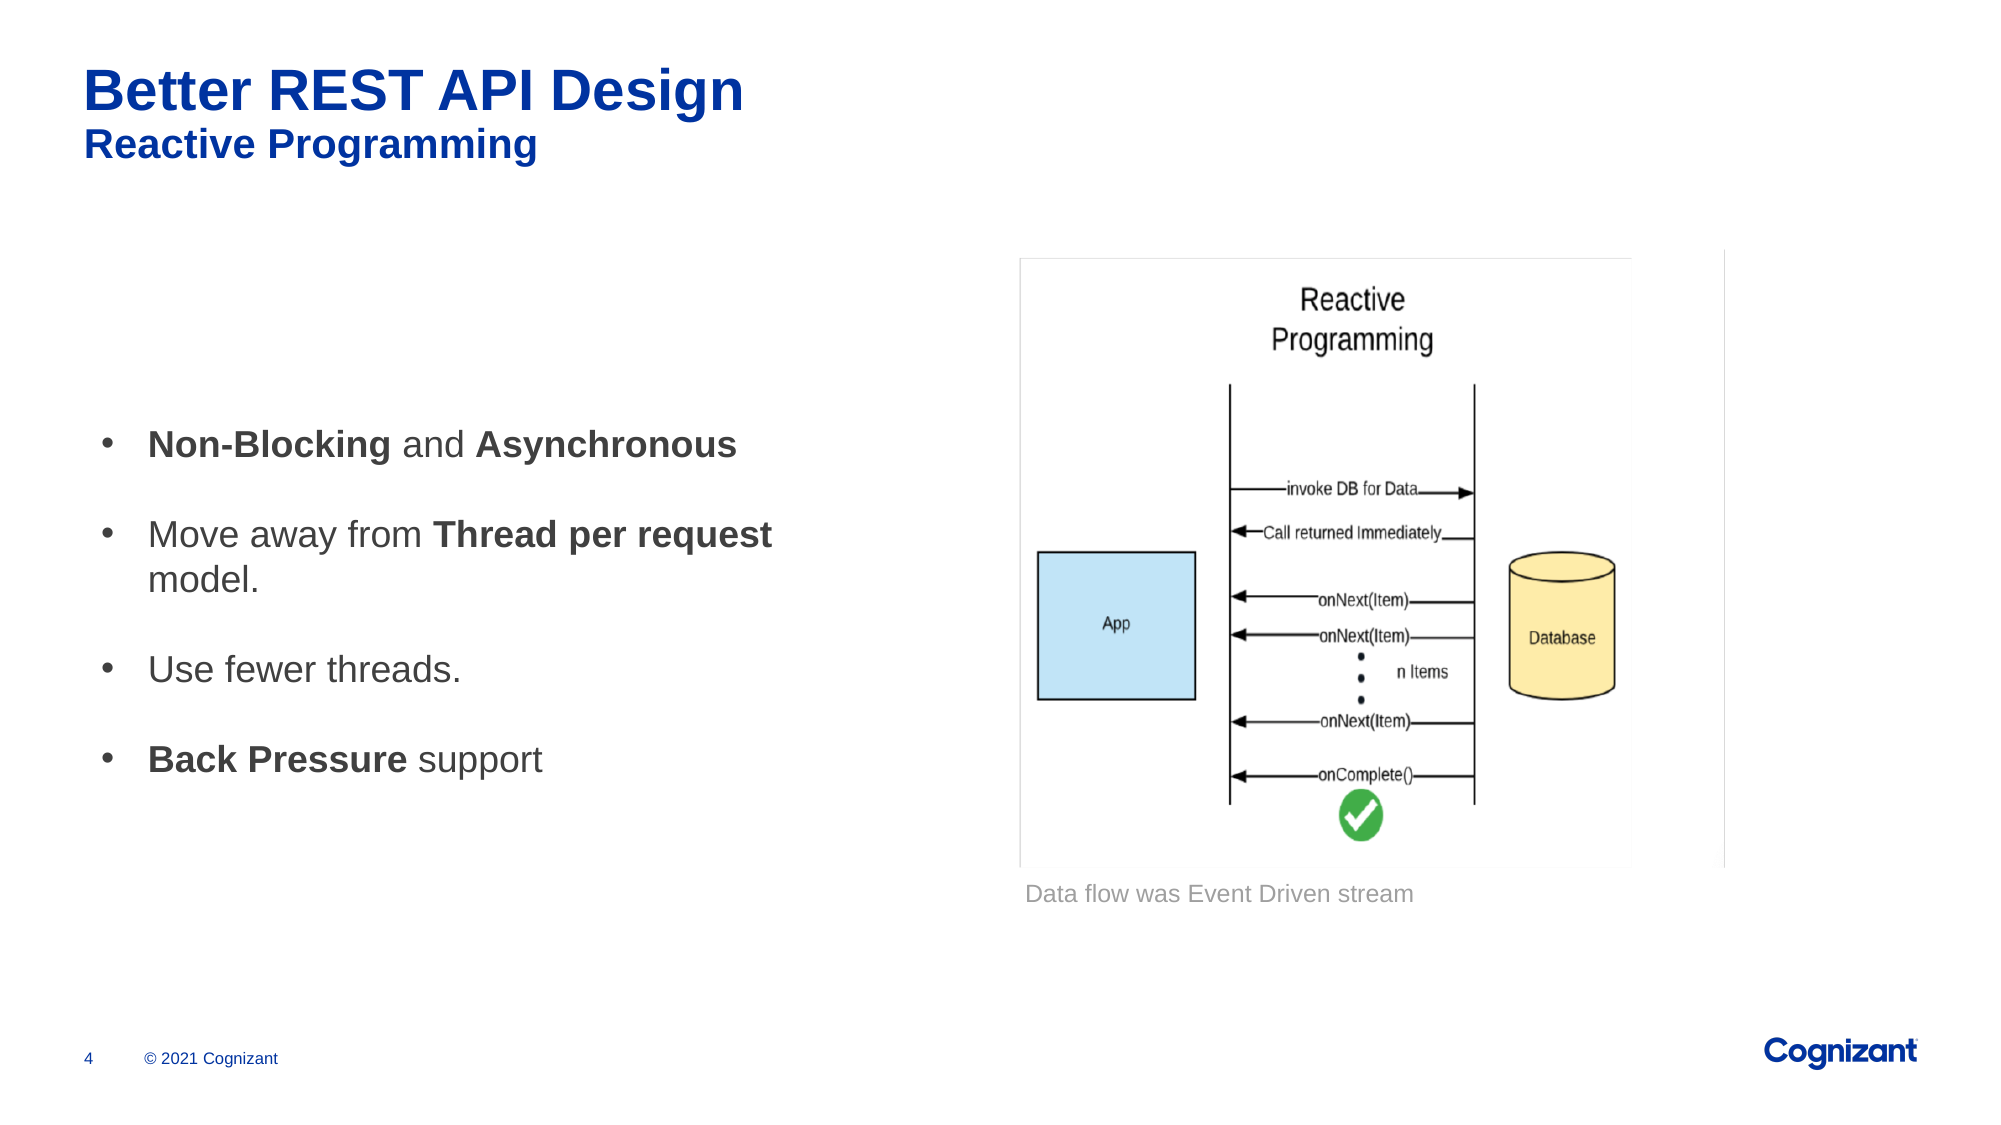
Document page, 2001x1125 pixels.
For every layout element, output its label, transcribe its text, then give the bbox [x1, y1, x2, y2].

picture [998, 249, 1725, 868]
text_box Non-Blocking and Asynchronous Move away from Thread per request model. Use fewer threads. Back Pressure support [86, 412, 895, 833]
text_box Data flow was Event Driven stream [1010, 870, 1646, 915]
footer © 2021 Cognizant [144, 1026, 1145, 1068]
picture [1746, 1019, 1936, 1088]
slide_number 4 [84, 1041, 135, 1068]
title Better REST API Design Reactive Programming [83, 60, 1925, 196]
